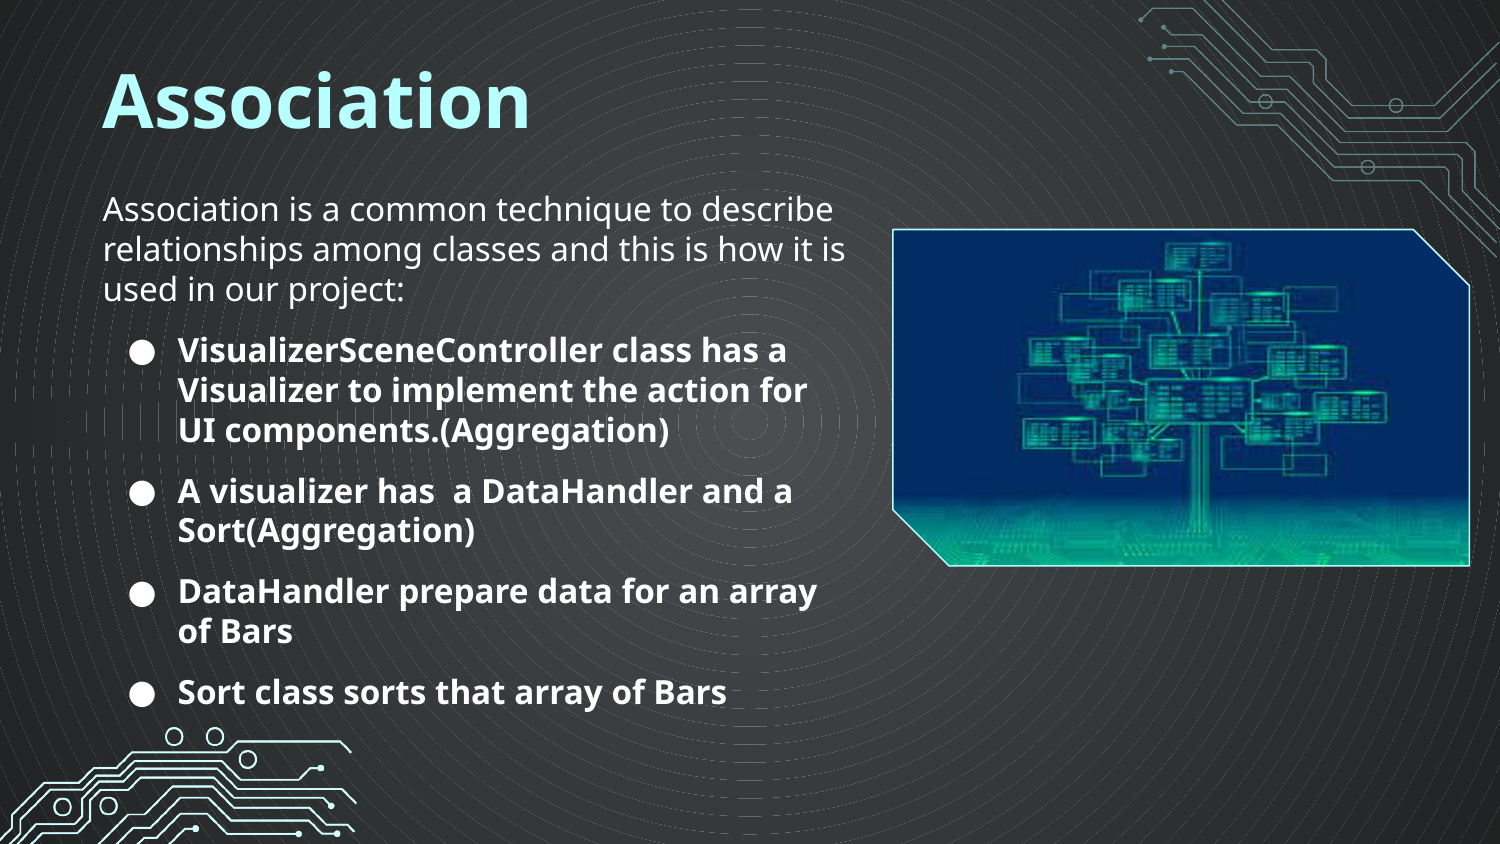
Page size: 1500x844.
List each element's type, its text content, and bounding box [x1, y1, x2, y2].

title Association [87, 64, 864, 159]
picture [0, 727, 87, 844]
picture [892, 0, 1500, 567]
subtitle Association is a common technique to describe relationships among classes and this is how it is used in our project: VisualizerSceneController class has a Visualizer to implement the action for UI components.(Aggregation) A visualizer has a DataHandler and a Sort(Aggregation) DataHandler prepare data for an array of Bars Sort class sorts that array of Bars [87, 173, 864, 844]
